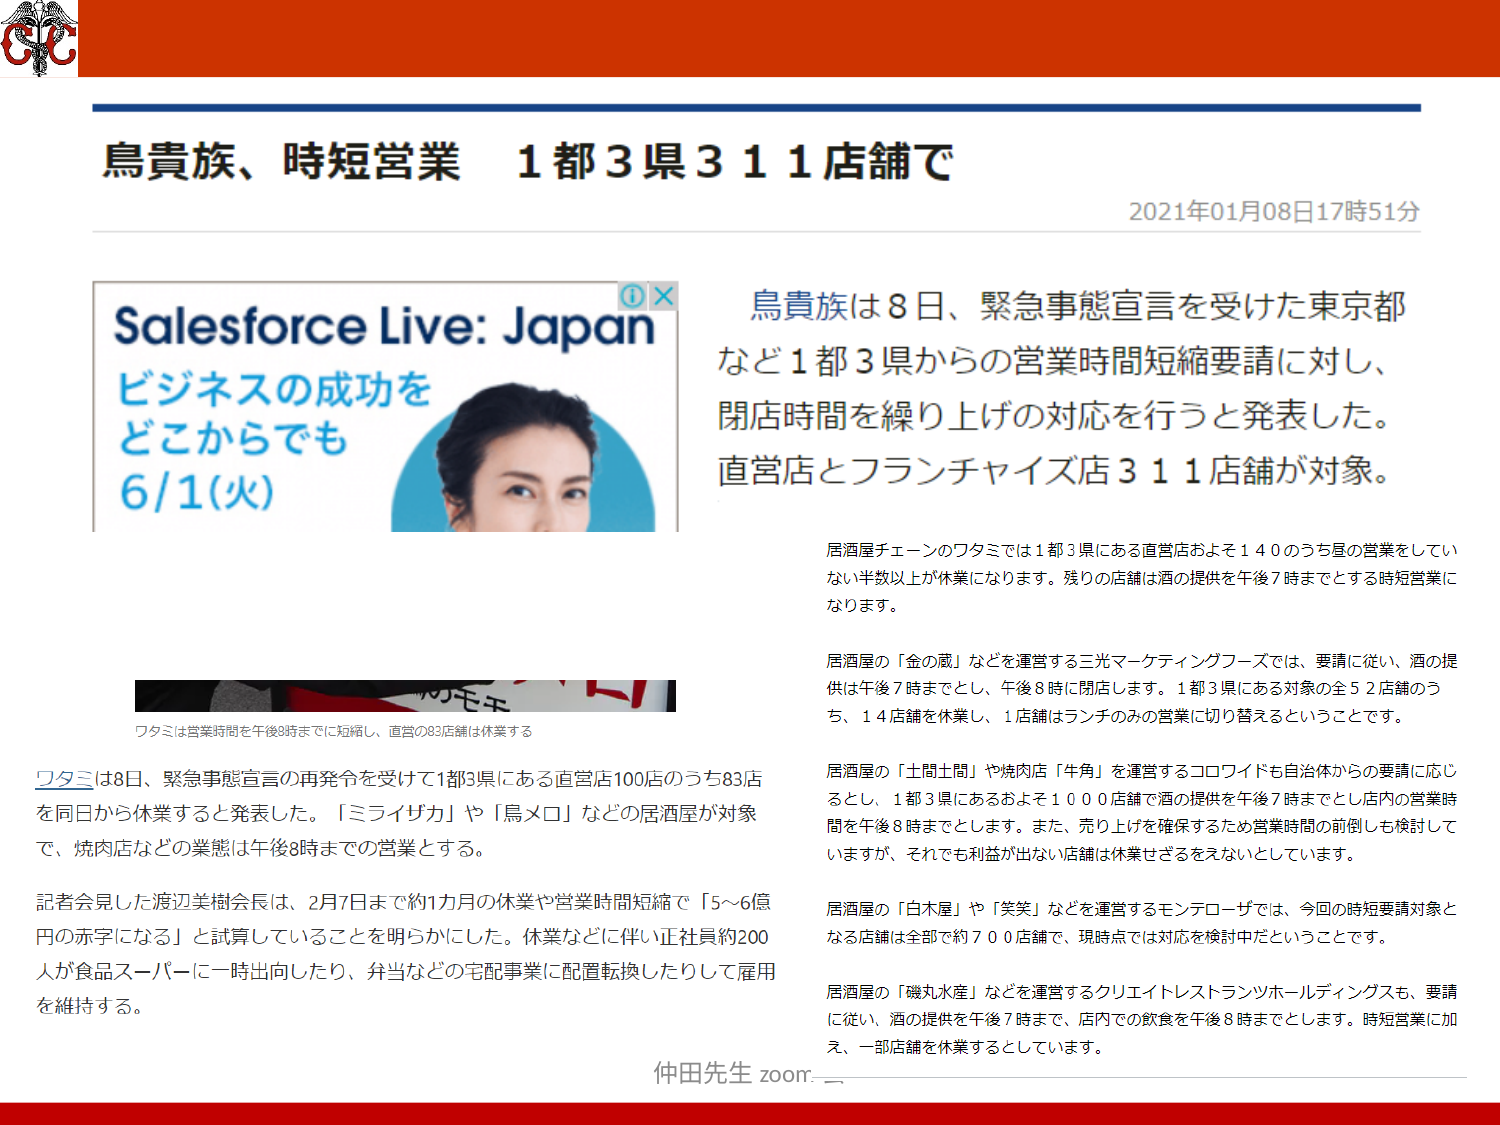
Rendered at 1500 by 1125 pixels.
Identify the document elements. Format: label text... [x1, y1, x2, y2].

footer 仲田先生zoom会 [496, 1042, 1004, 1103]
picture [0, 0, 78, 77]
picture [0, 680, 791, 1014]
picture [74, 98, 1467, 1081]
